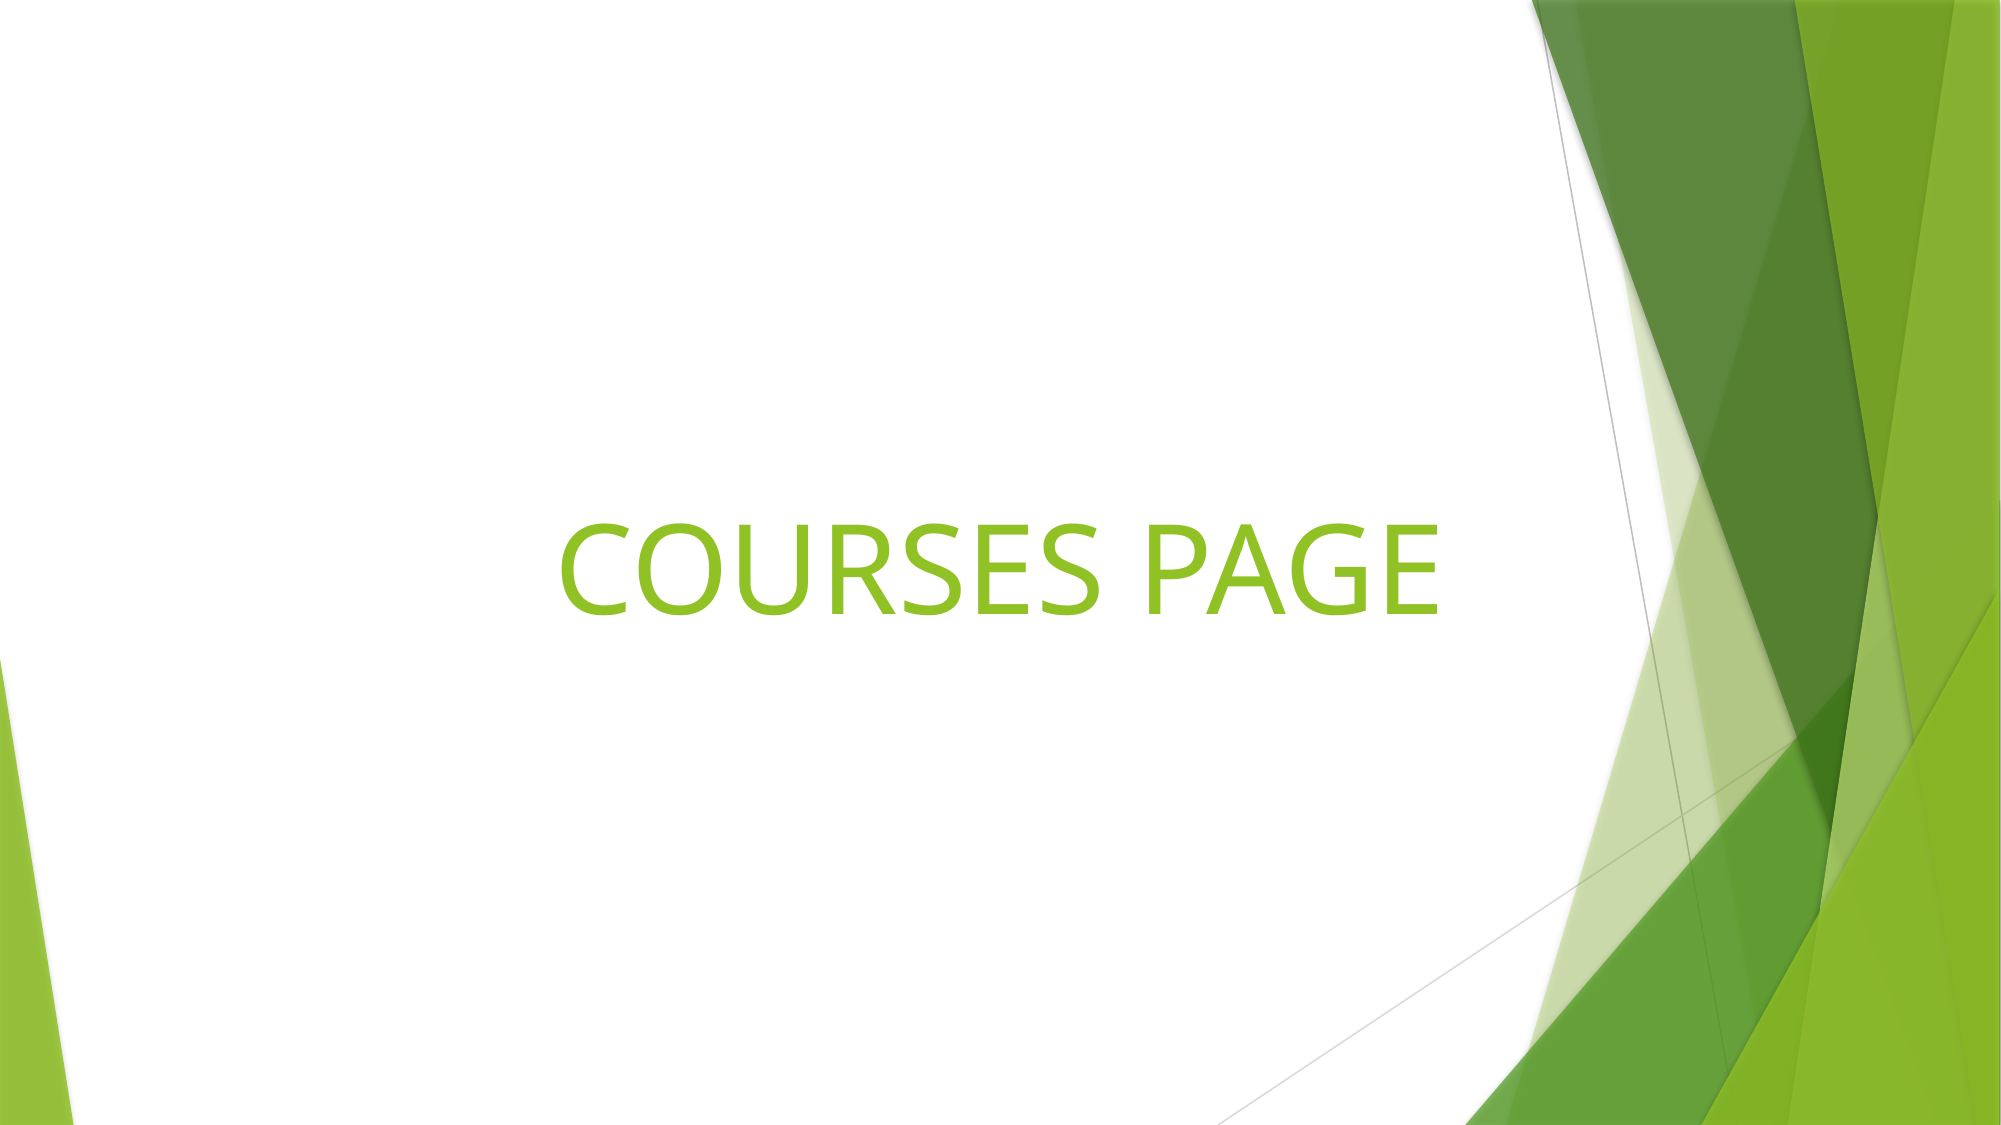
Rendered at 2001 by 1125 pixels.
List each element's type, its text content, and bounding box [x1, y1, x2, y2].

title COURSES PAGE [294, 482, 1706, 643]
